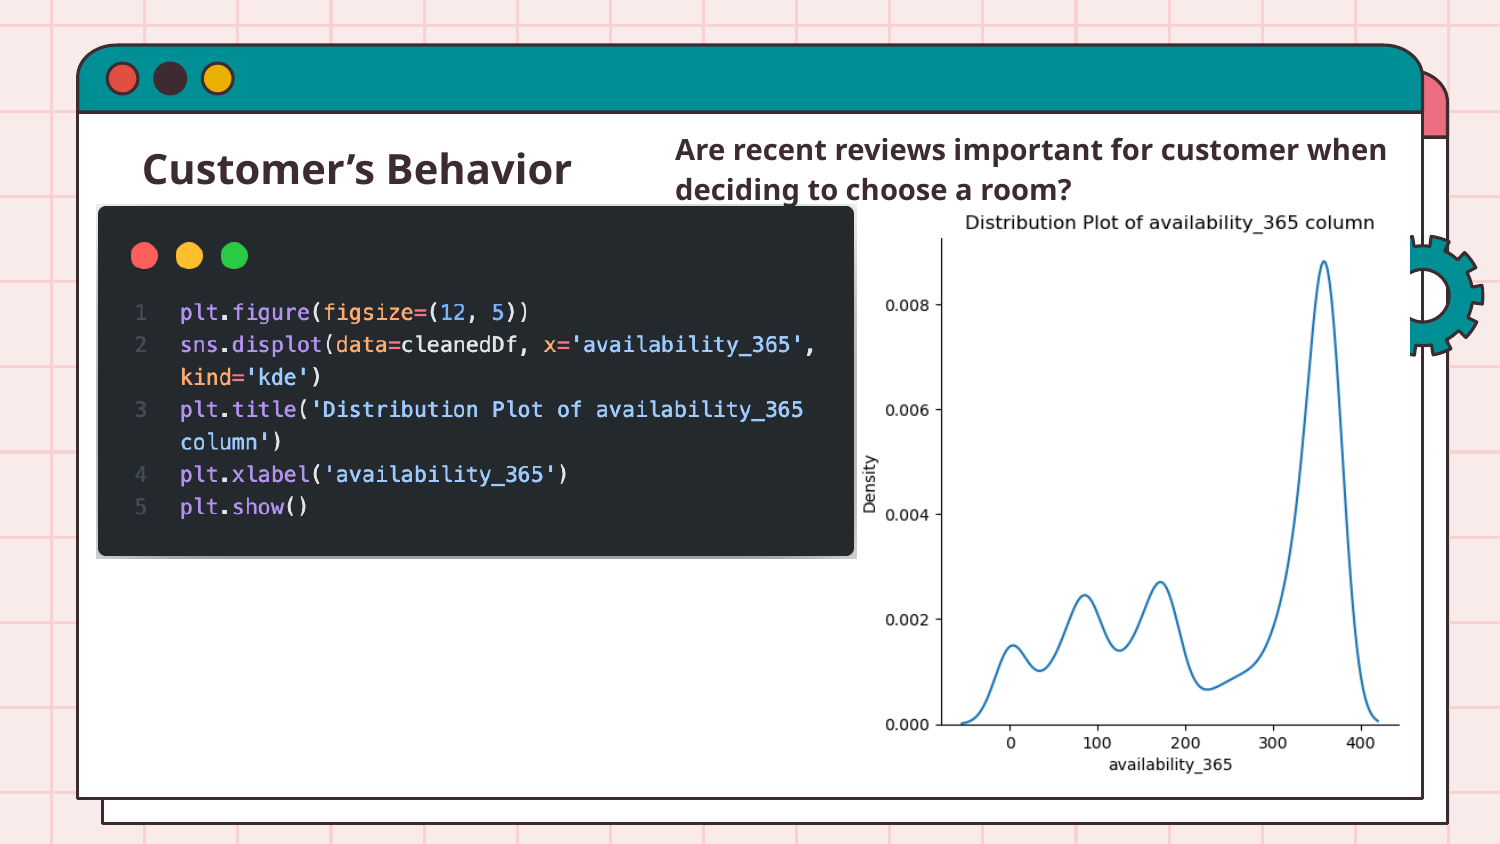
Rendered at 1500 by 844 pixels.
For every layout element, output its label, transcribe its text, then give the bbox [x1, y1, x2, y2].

text_box Are recent reviews important for customer when deciding to choose a room? [660, 146, 1471, 186]
text_box [1413, 236, 1483, 356]
title Customer’s Behavior [96, 128, 619, 202]
picture [95, 203, 1410, 785]
